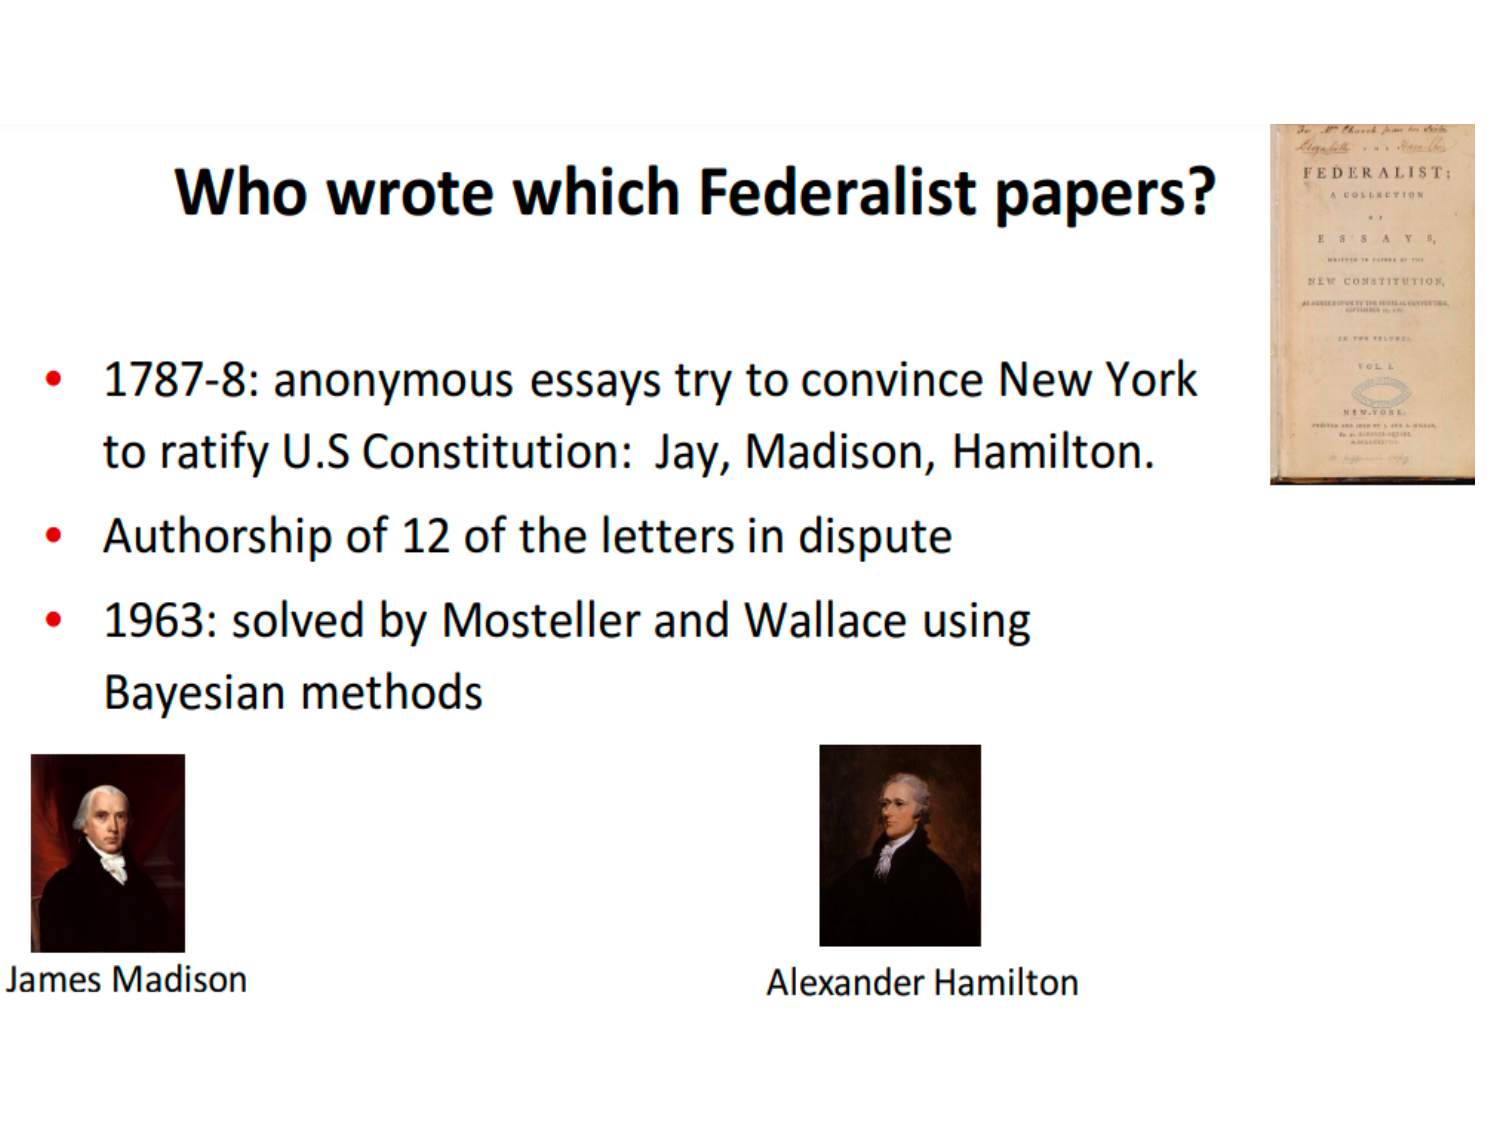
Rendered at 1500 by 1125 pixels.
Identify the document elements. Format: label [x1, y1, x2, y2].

picture [0, 124, 1476, 1001]
